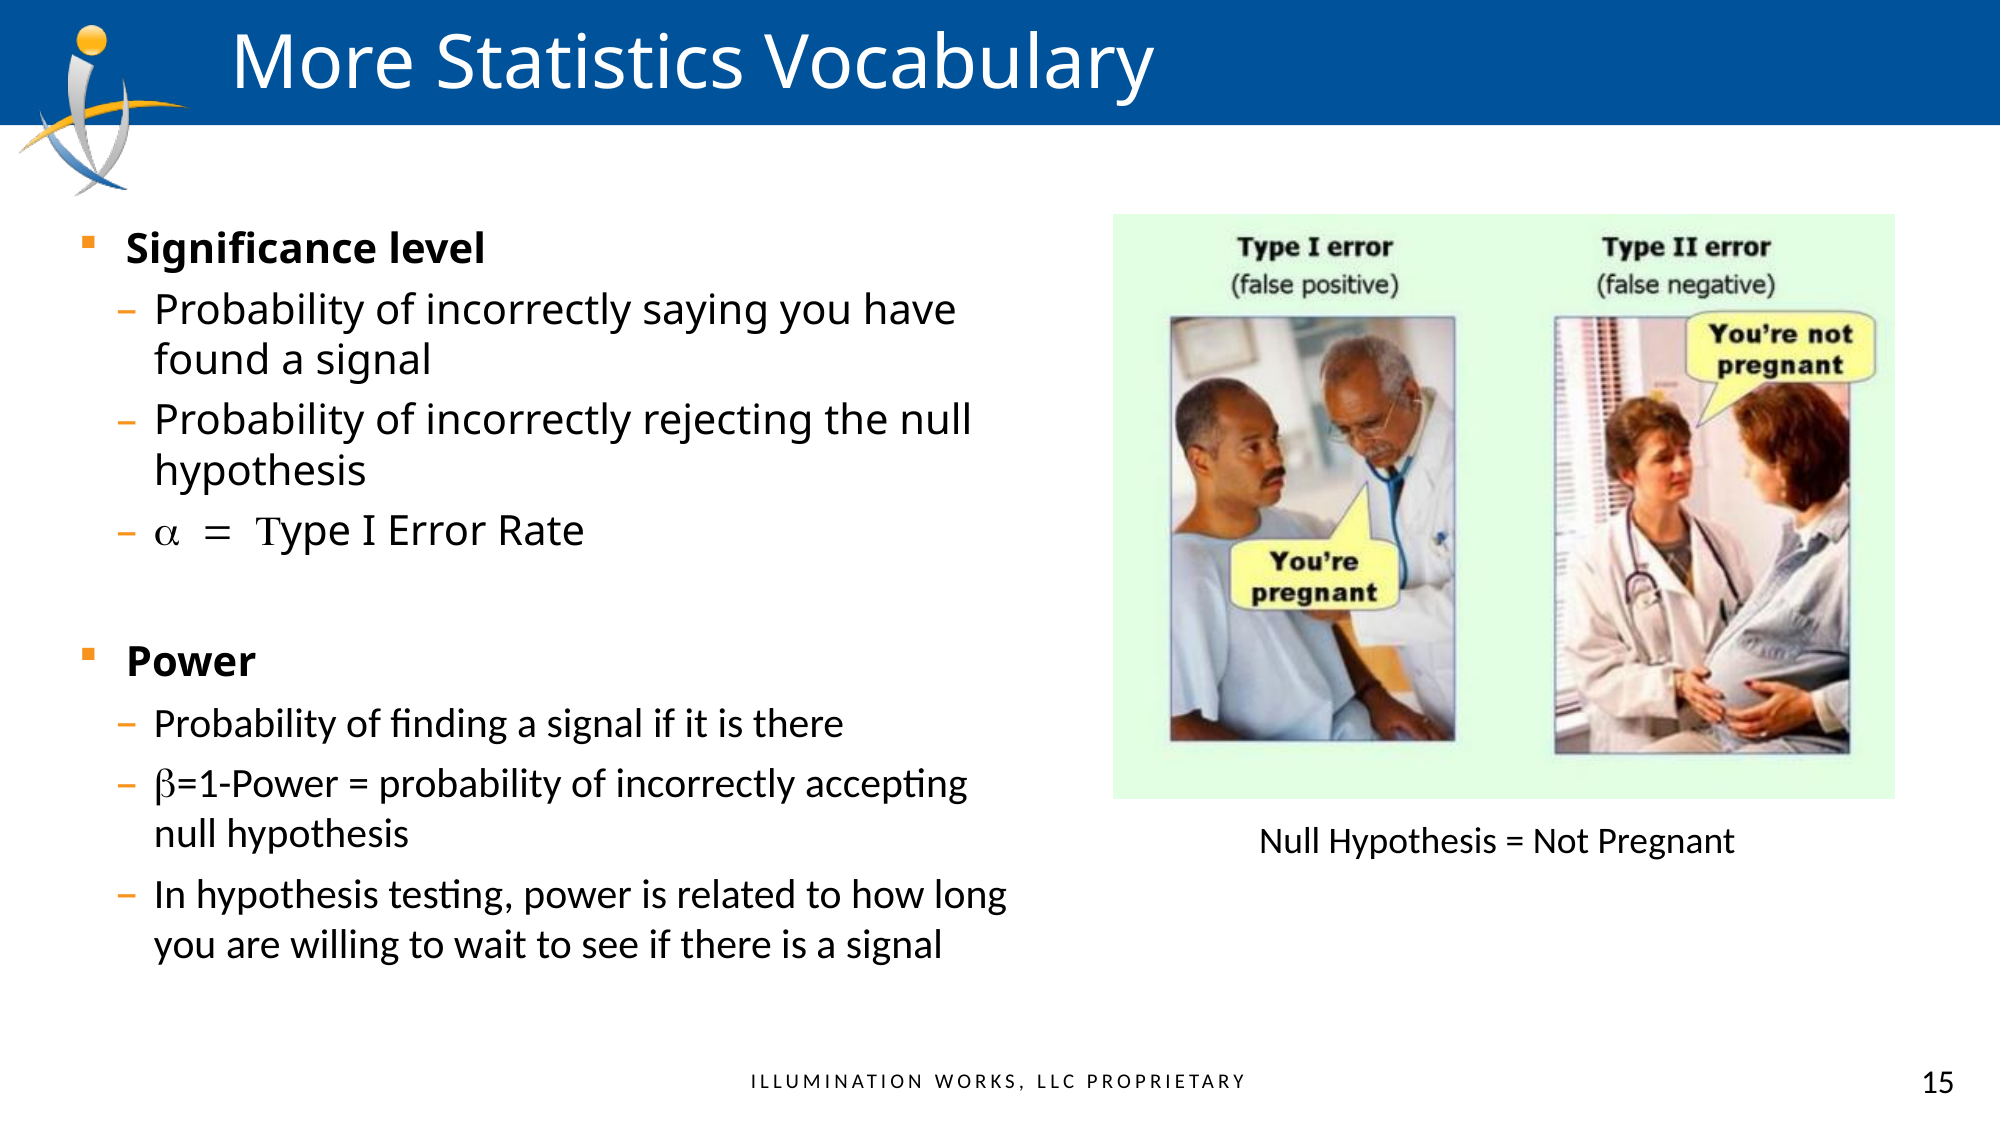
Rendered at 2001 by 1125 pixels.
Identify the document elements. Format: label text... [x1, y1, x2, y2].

slide_number 14 [1519, 1050, 1970, 1110]
list Significance level Probability of incorrectly saying you have found a signal Probability of incorrectly rejecting the null hypothesis a = Type I Error Rate Power Probability of finding a signal if it is there b=1-Power = probability of incorrectly accepting null hypothesis In hypothesis testing, power is related to how long you are willing to wait to see if there is a signal [63, 214, 1052, 1051]
picture [0, 9, 204, 214]
text_box Null Hypothesis = Not Pregnant [1244, 808, 1764, 869]
title More Statistics Vocabulary [215, 24, 1924, 105]
picture [1113, 214, 1895, 799]
